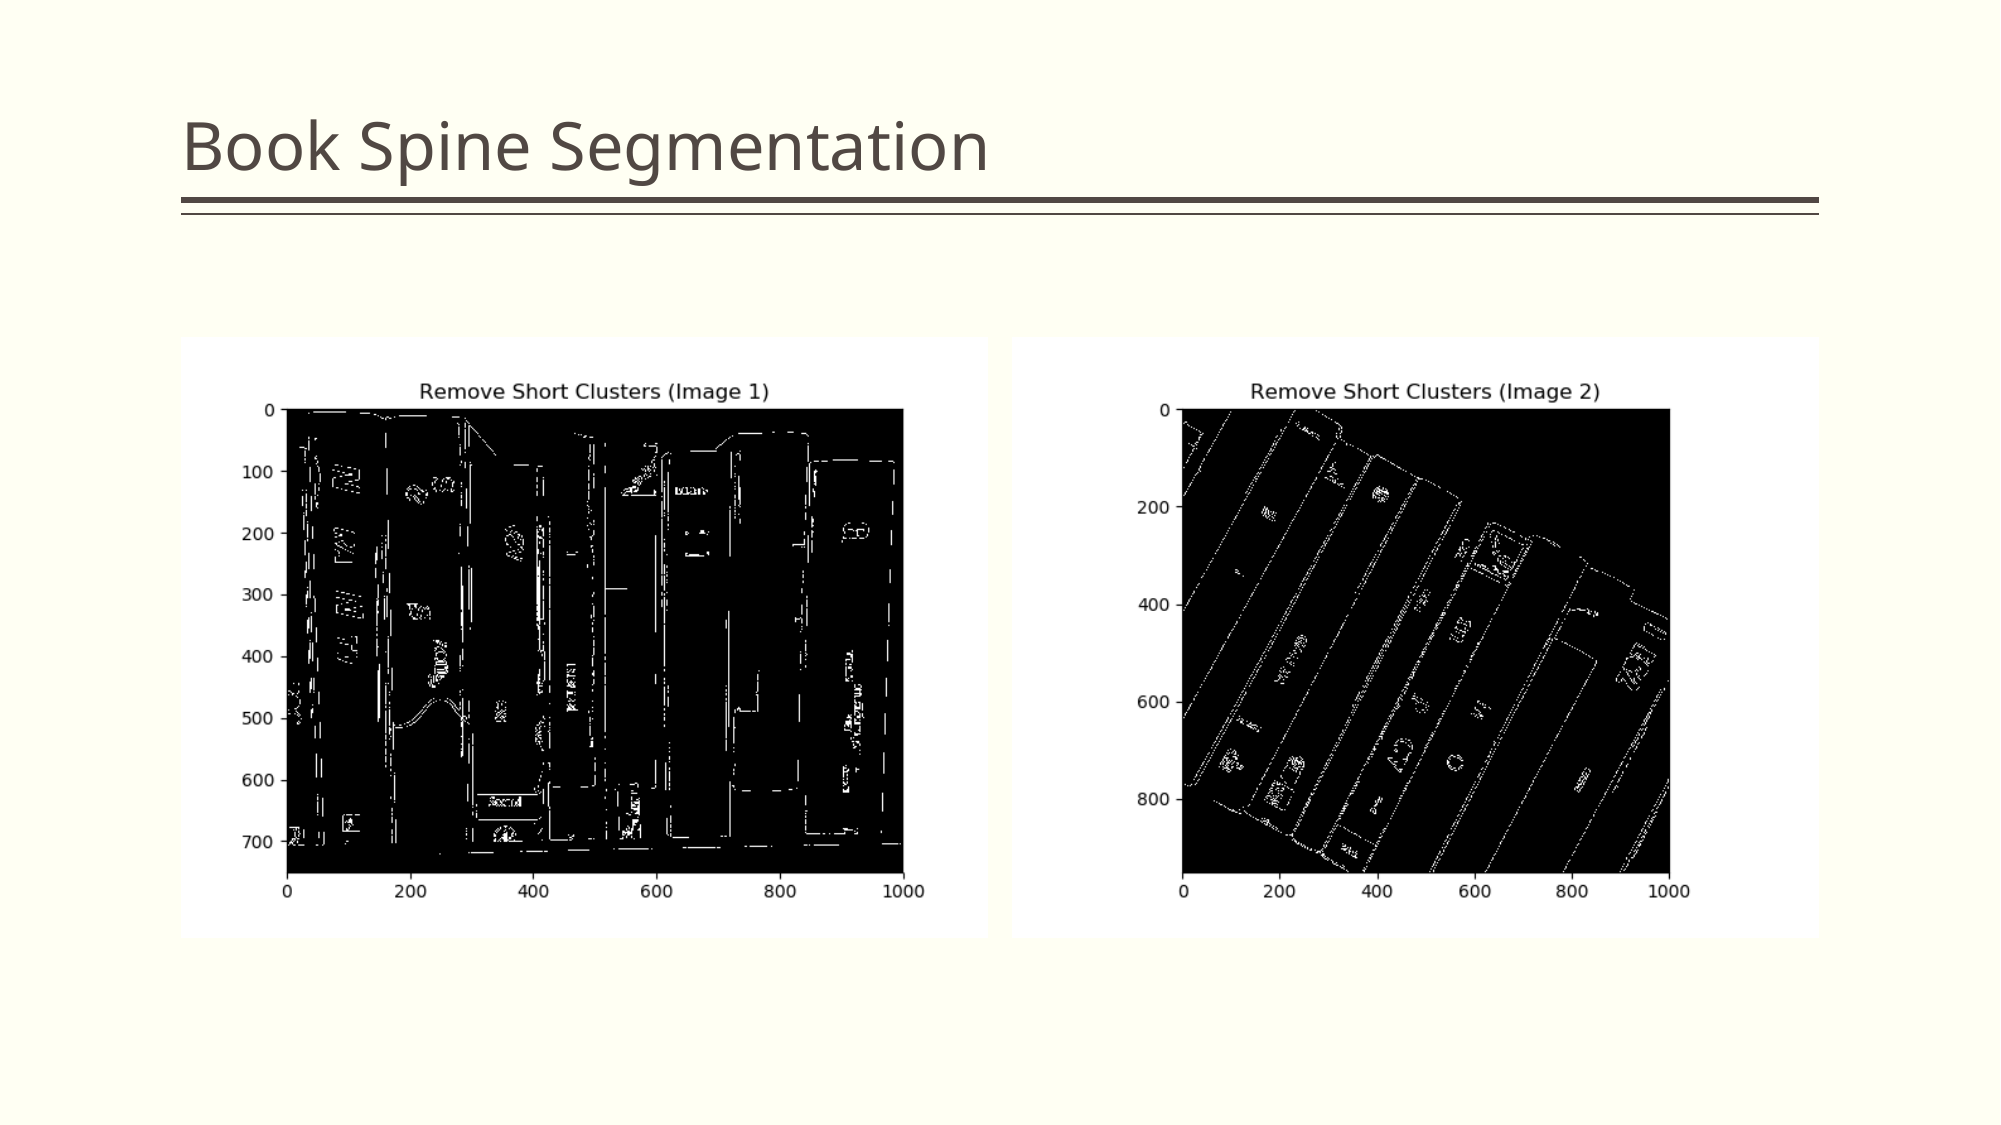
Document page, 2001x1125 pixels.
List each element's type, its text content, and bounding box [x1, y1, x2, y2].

title Book Spine Segmentation [181, 12, 1819, 193]
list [1012, 337, 1819, 938]
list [181, 337, 988, 938]
